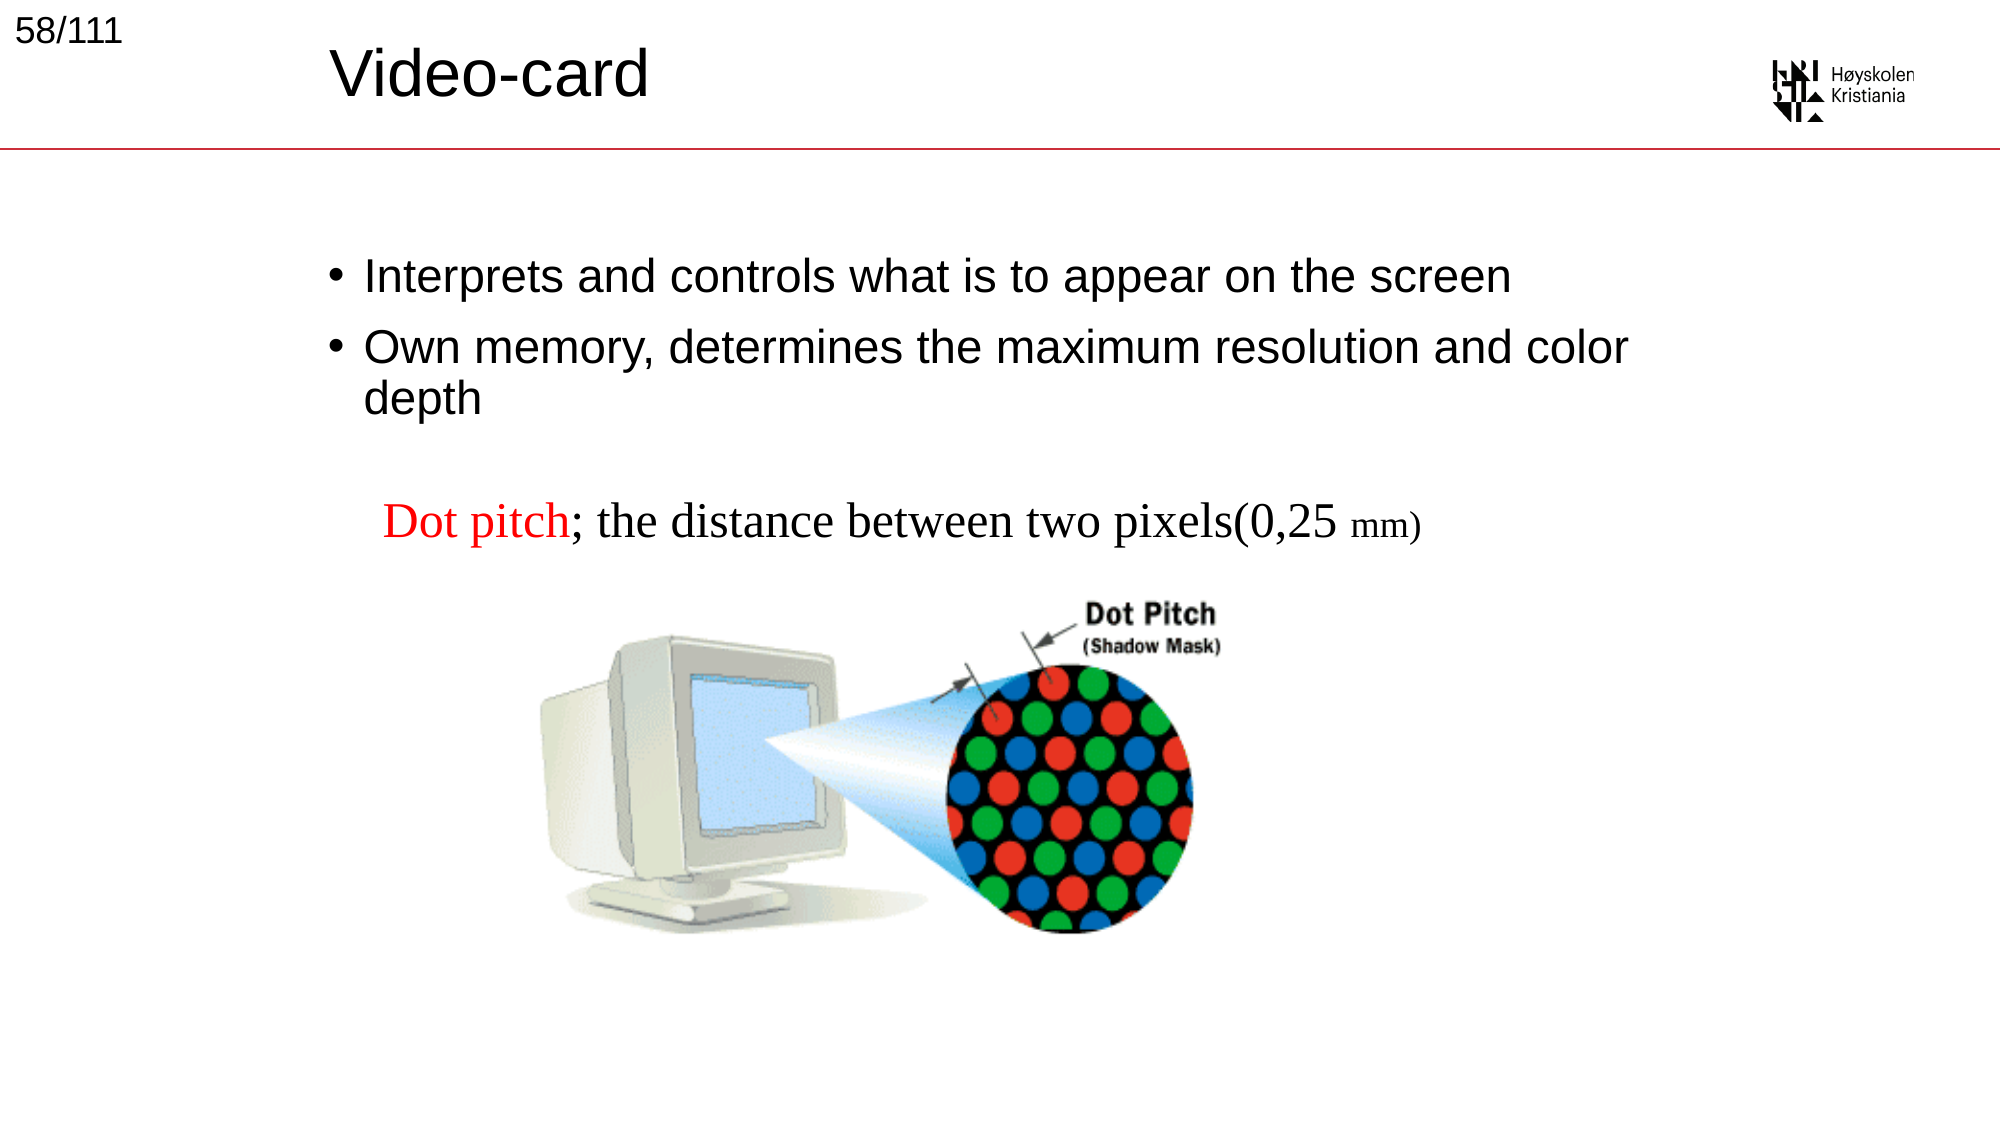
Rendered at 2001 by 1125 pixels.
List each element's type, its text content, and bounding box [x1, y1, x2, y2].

list Interprets and controls what is to appear on the screen Own memory, determines the maximum resolution and color depth [312, 243, 1750, 433]
slide_number 58/111 [0, 0, 208, 74]
title Video-card [314, 30, 1665, 135]
text_box Dot pitch; the distance between two pixels(0,25 mm) [317, 479, 1731, 555]
picture [487, 580, 1255, 953]
